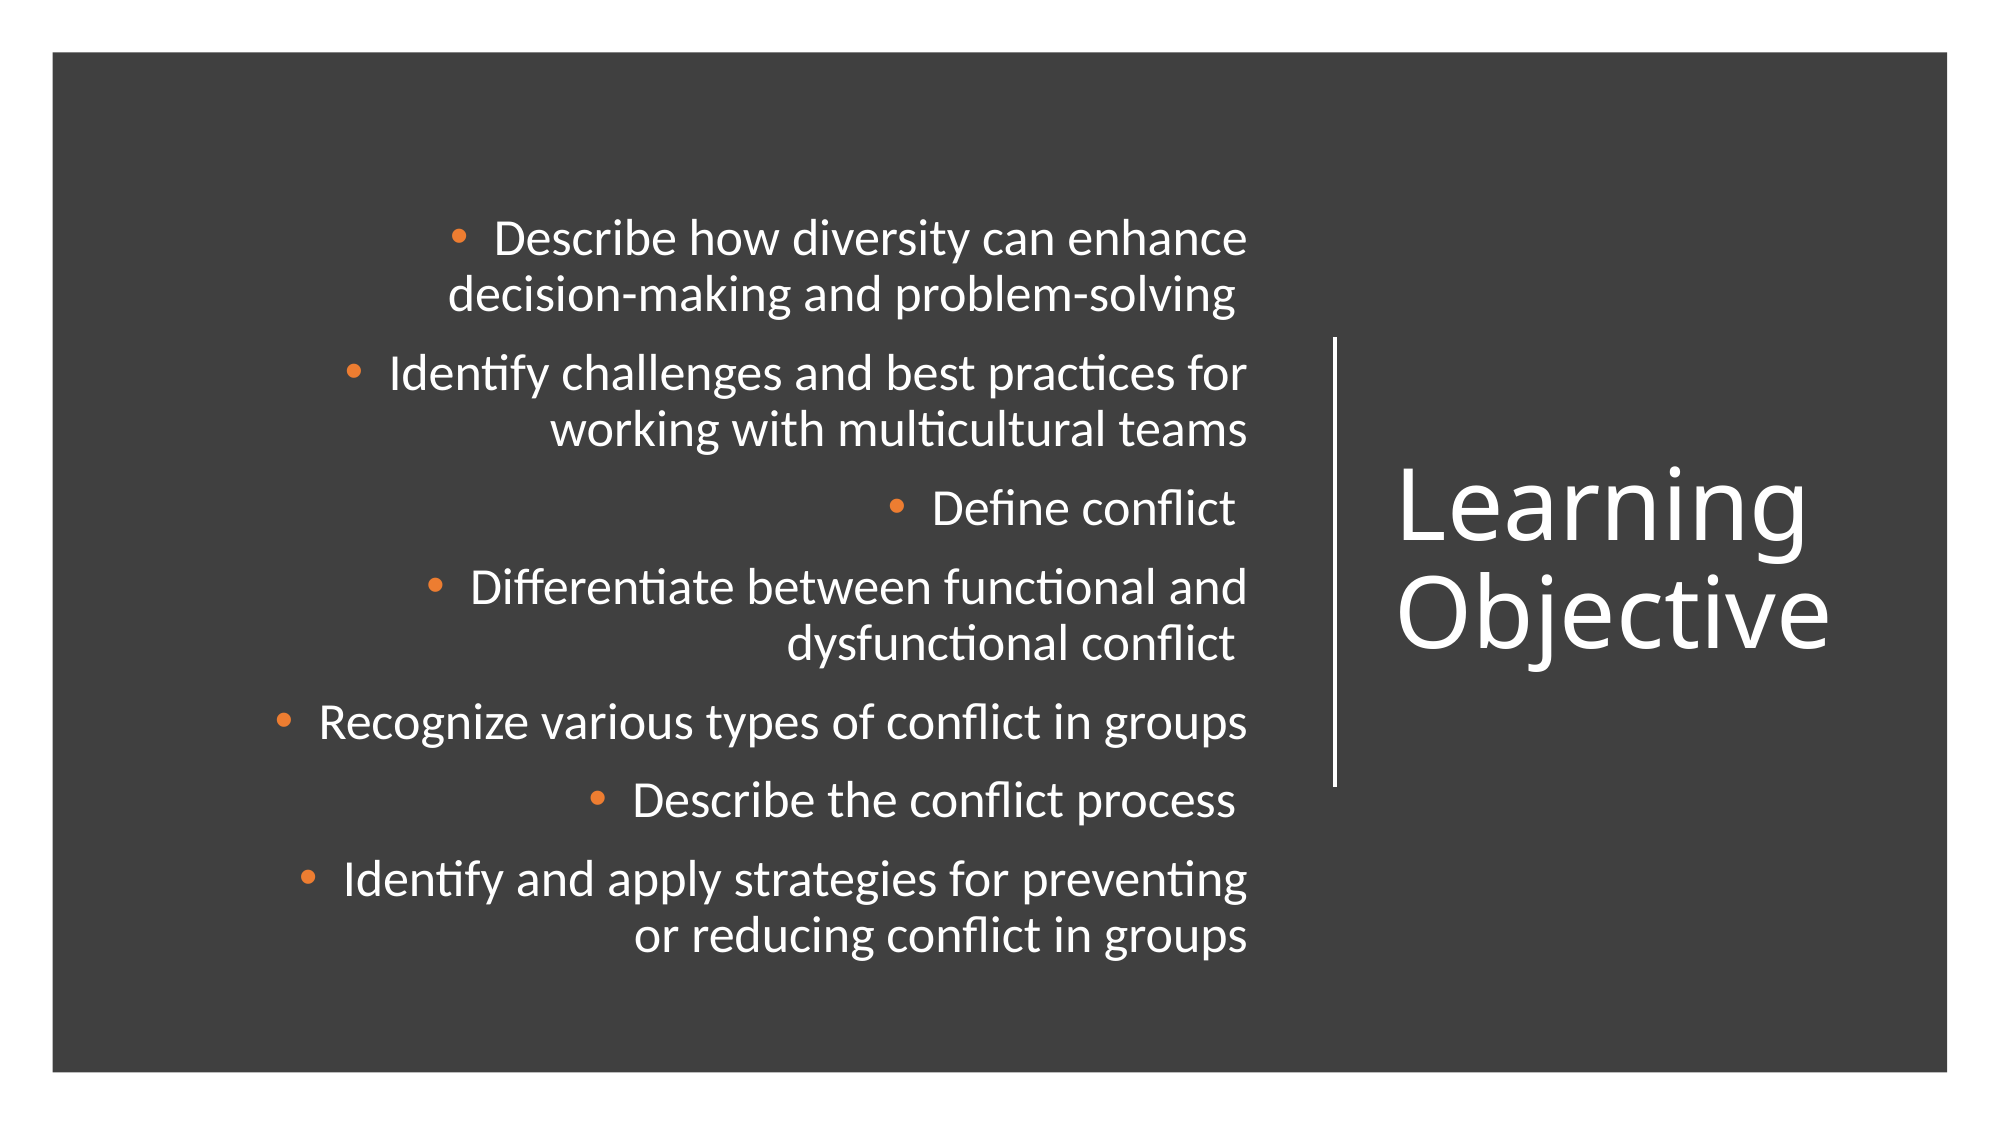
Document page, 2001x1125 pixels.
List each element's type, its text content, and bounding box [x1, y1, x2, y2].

text_box Learning Objective [1379, 158, 1876, 967]
text_box [52, 51, 1948, 1073]
text_box Describe how diversity can enhance decision-making and problem-solving Identify challenges and best practices for working with multicultural teams Define conflict Differentiate between functional and dysfunctional conflict Recognize various types of conflict in groups Describe the conflict process Identify and apply strategies for preventing or reducing conflict in groups [248, 203, 1264, 748]
